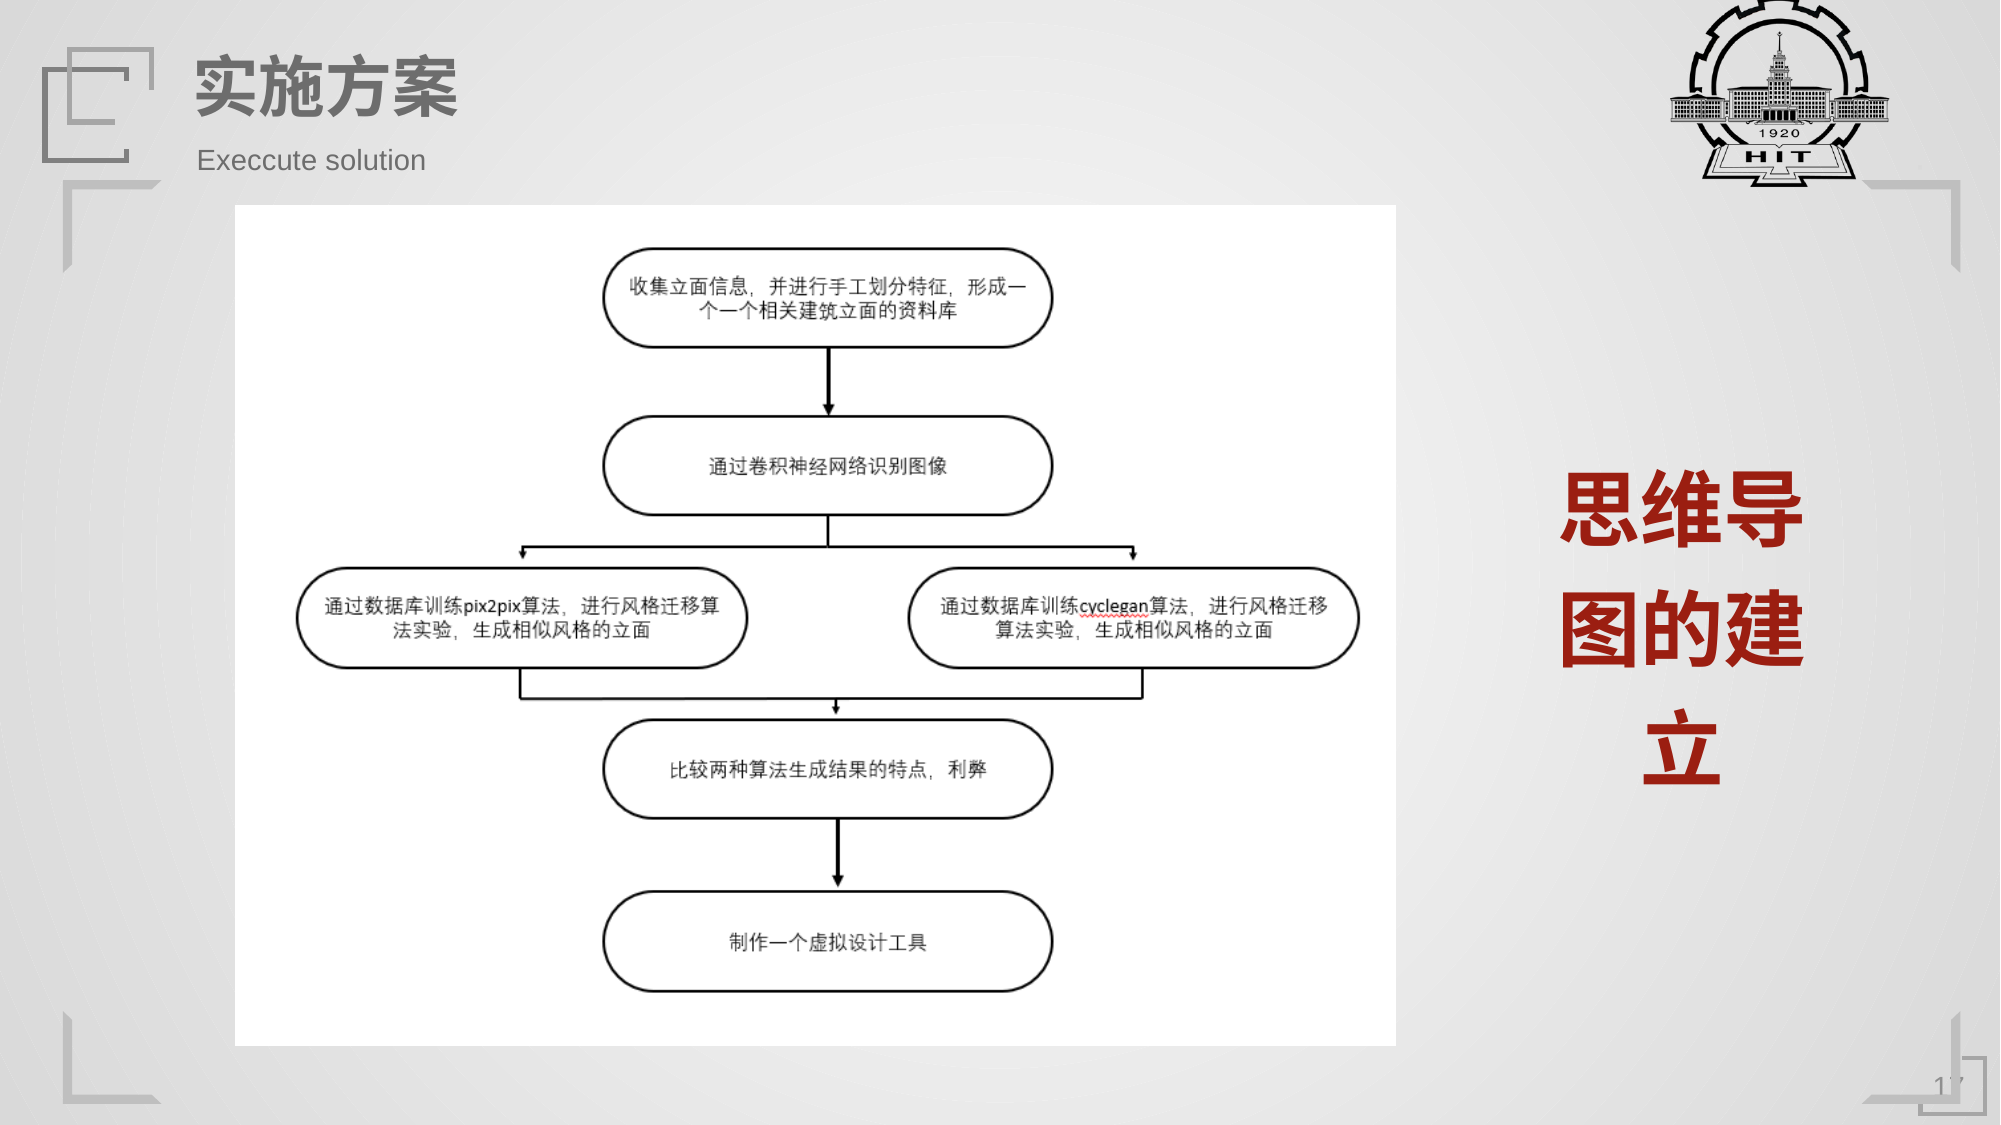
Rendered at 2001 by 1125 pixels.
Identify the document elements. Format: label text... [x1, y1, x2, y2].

picture [235, 205, 1396, 1046]
picture [1642, 0, 1940, 344]
text_box Execcute solution [181, 134, 561, 180]
text_box 实施方案 [177, 36, 475, 132]
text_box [62, 180, 1961, 1105]
